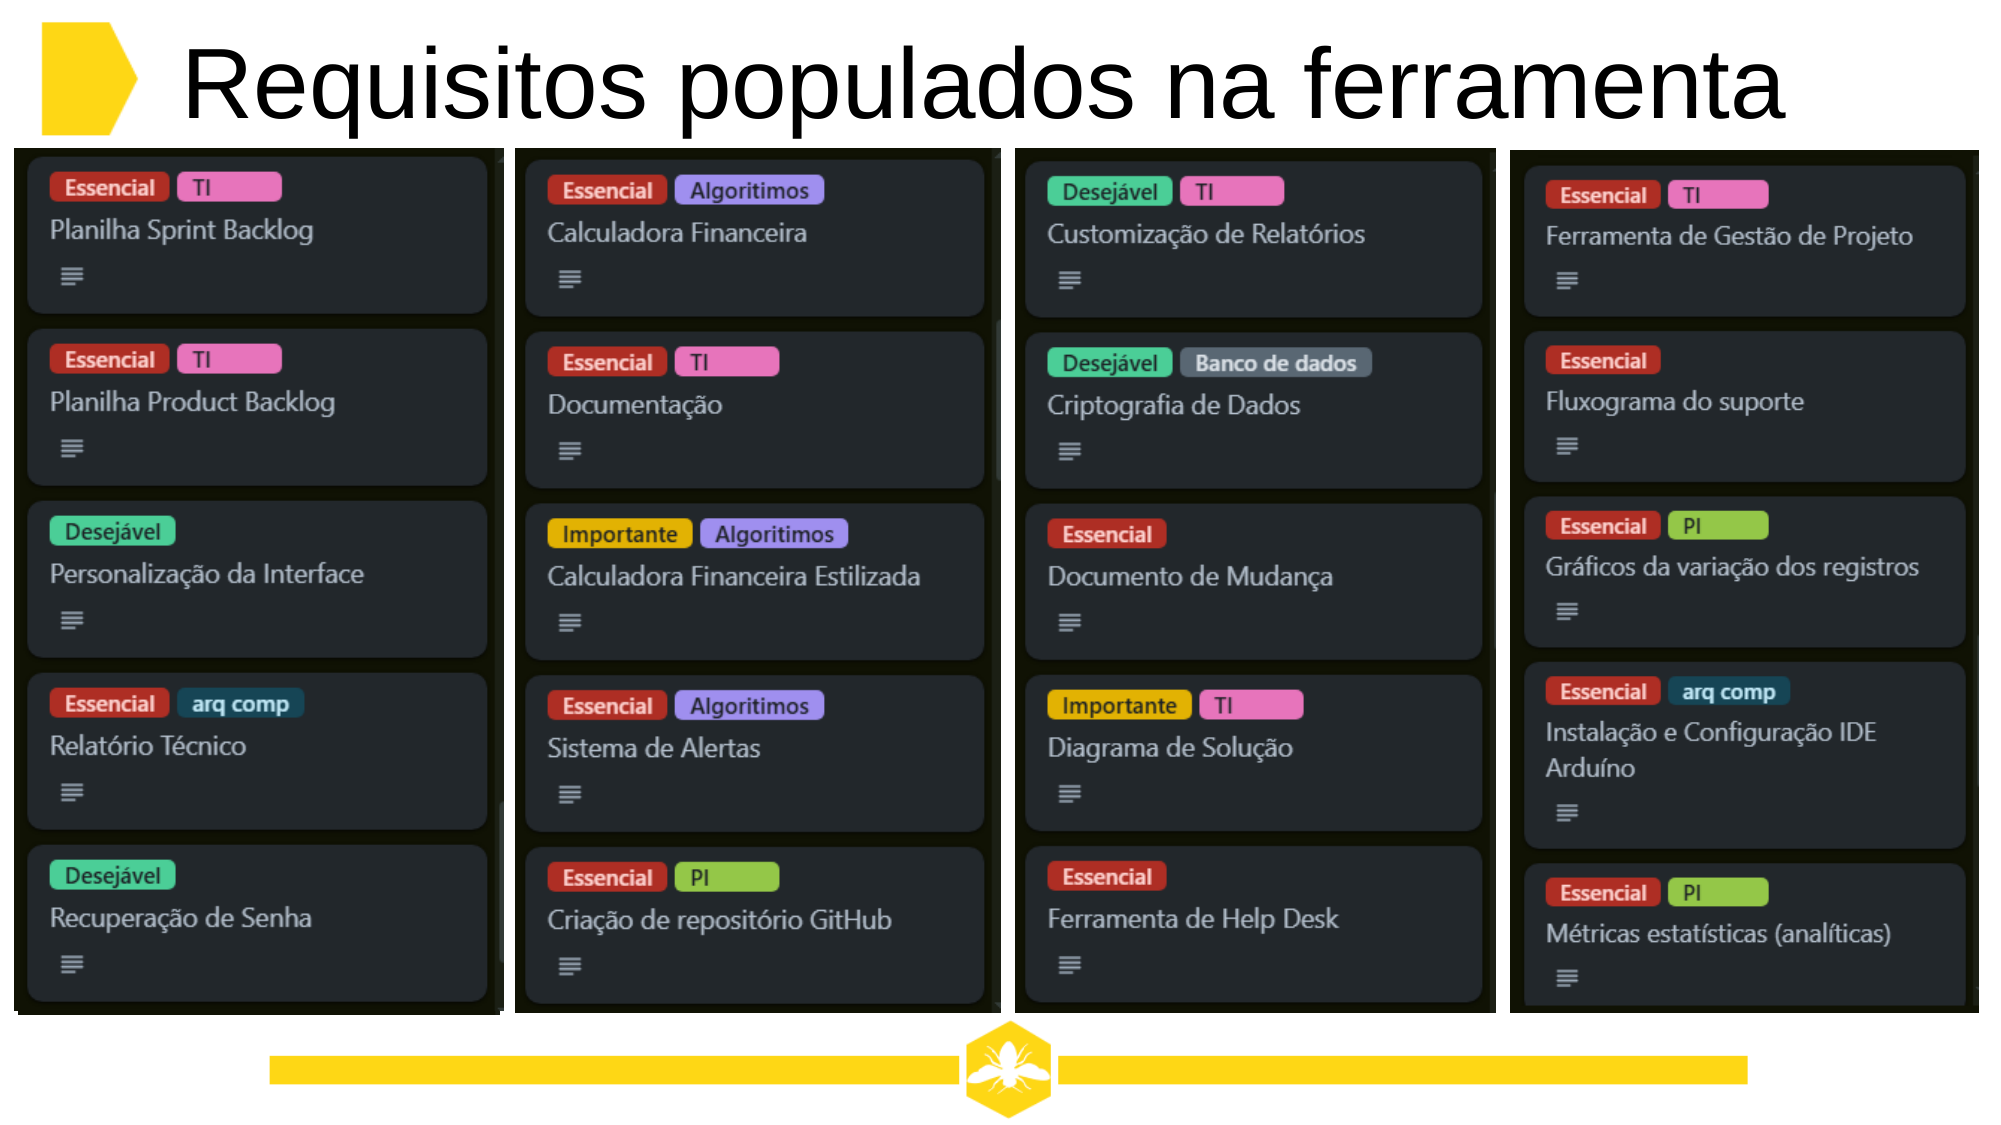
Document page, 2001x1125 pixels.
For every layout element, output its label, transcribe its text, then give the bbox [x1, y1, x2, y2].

picture [1510, 150, 1979, 1013]
picture [14, 0, 168, 145]
picture [1015, 148, 1496, 1013]
picture [515, 148, 1001, 1013]
picture [14, 148, 1760, 1124]
list Requisitos populados na ferramenta [34, 26, 1934, 146]
